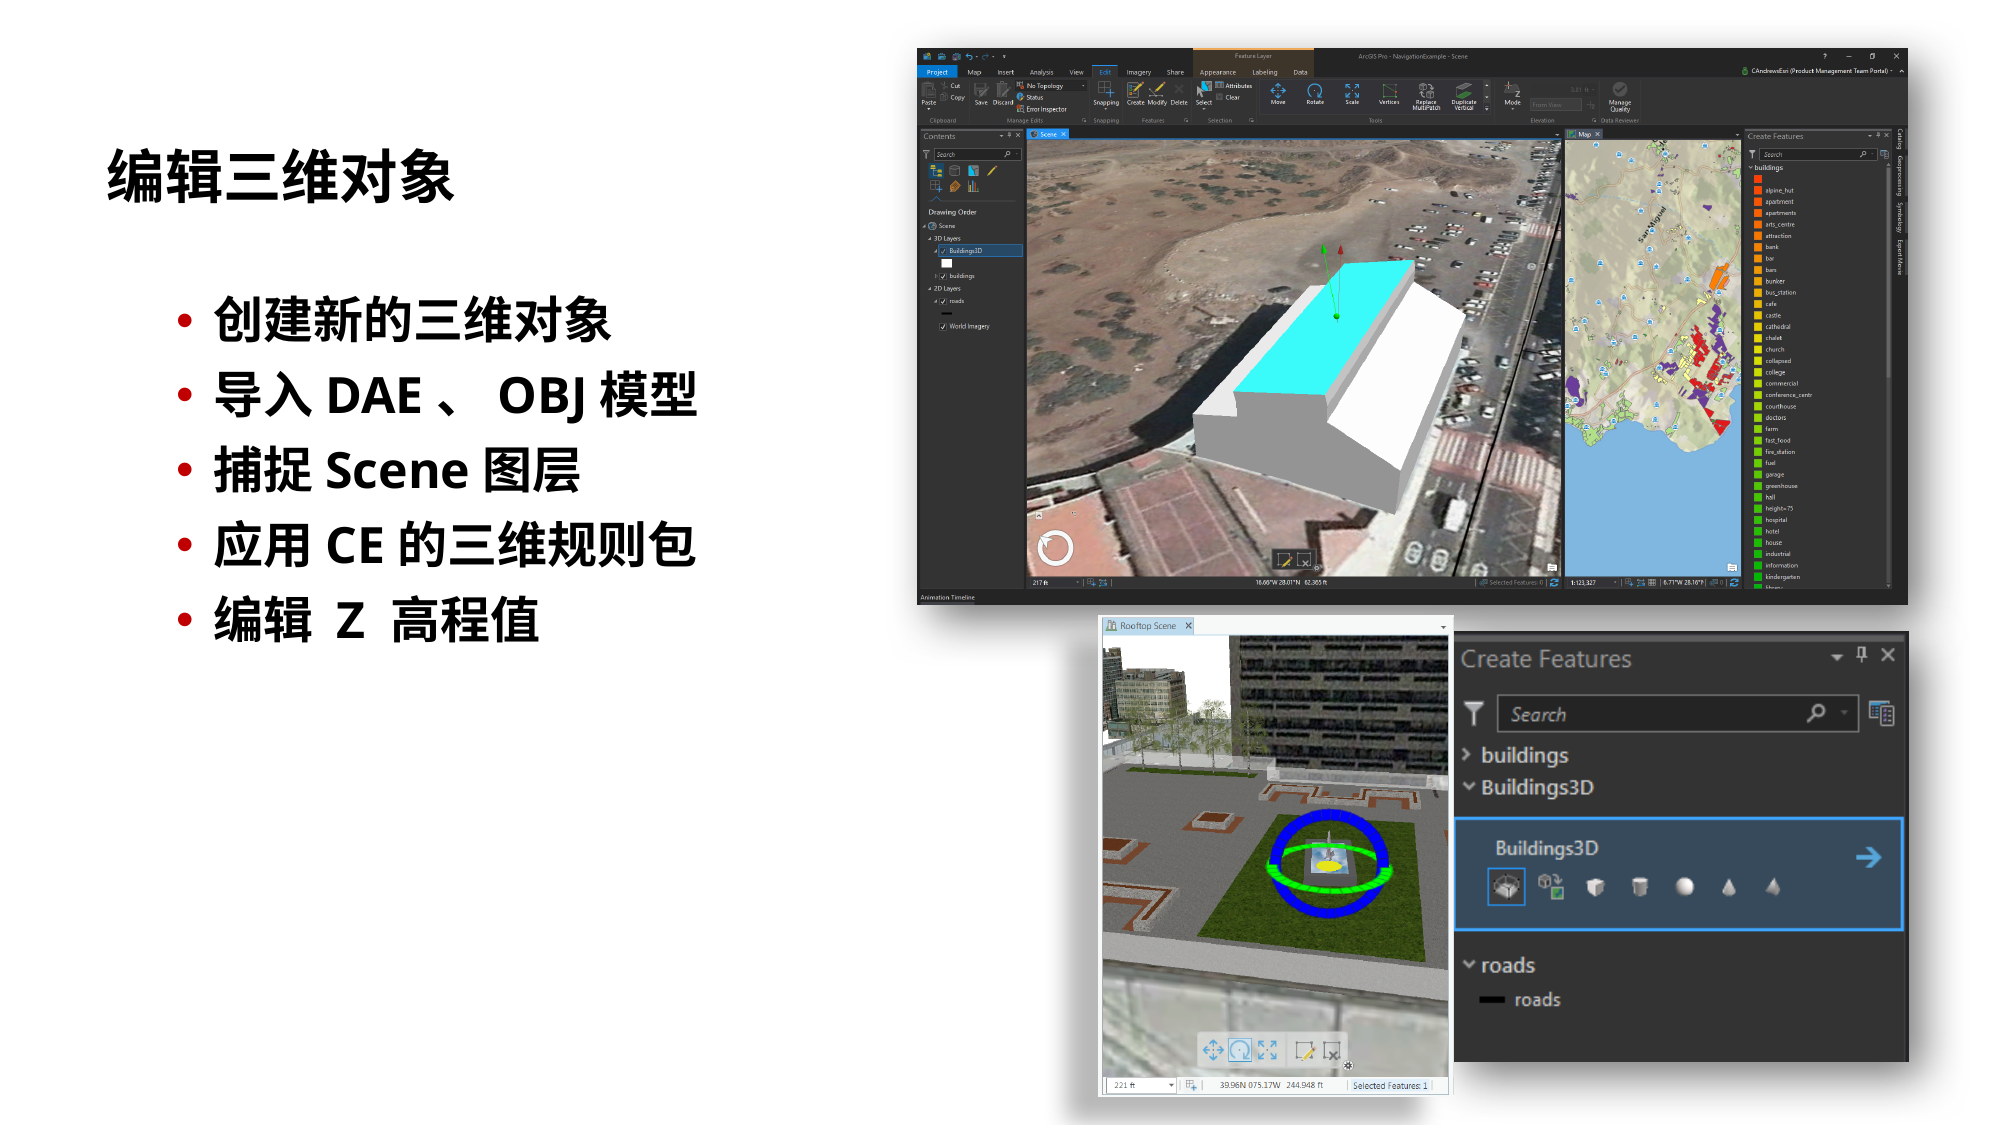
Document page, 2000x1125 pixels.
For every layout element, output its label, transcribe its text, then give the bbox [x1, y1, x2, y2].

title 编辑三维对象 [91, 70, 903, 289]
picture [917, 48, 1908, 605]
list 创建新的三维对象 导入DAE、OBJ模型 捕捉Scene图层 应用CE的三维规则包 编辑 Z 高程值 [161, 288, 1058, 1125]
picture [1098, 615, 1909, 1097]
